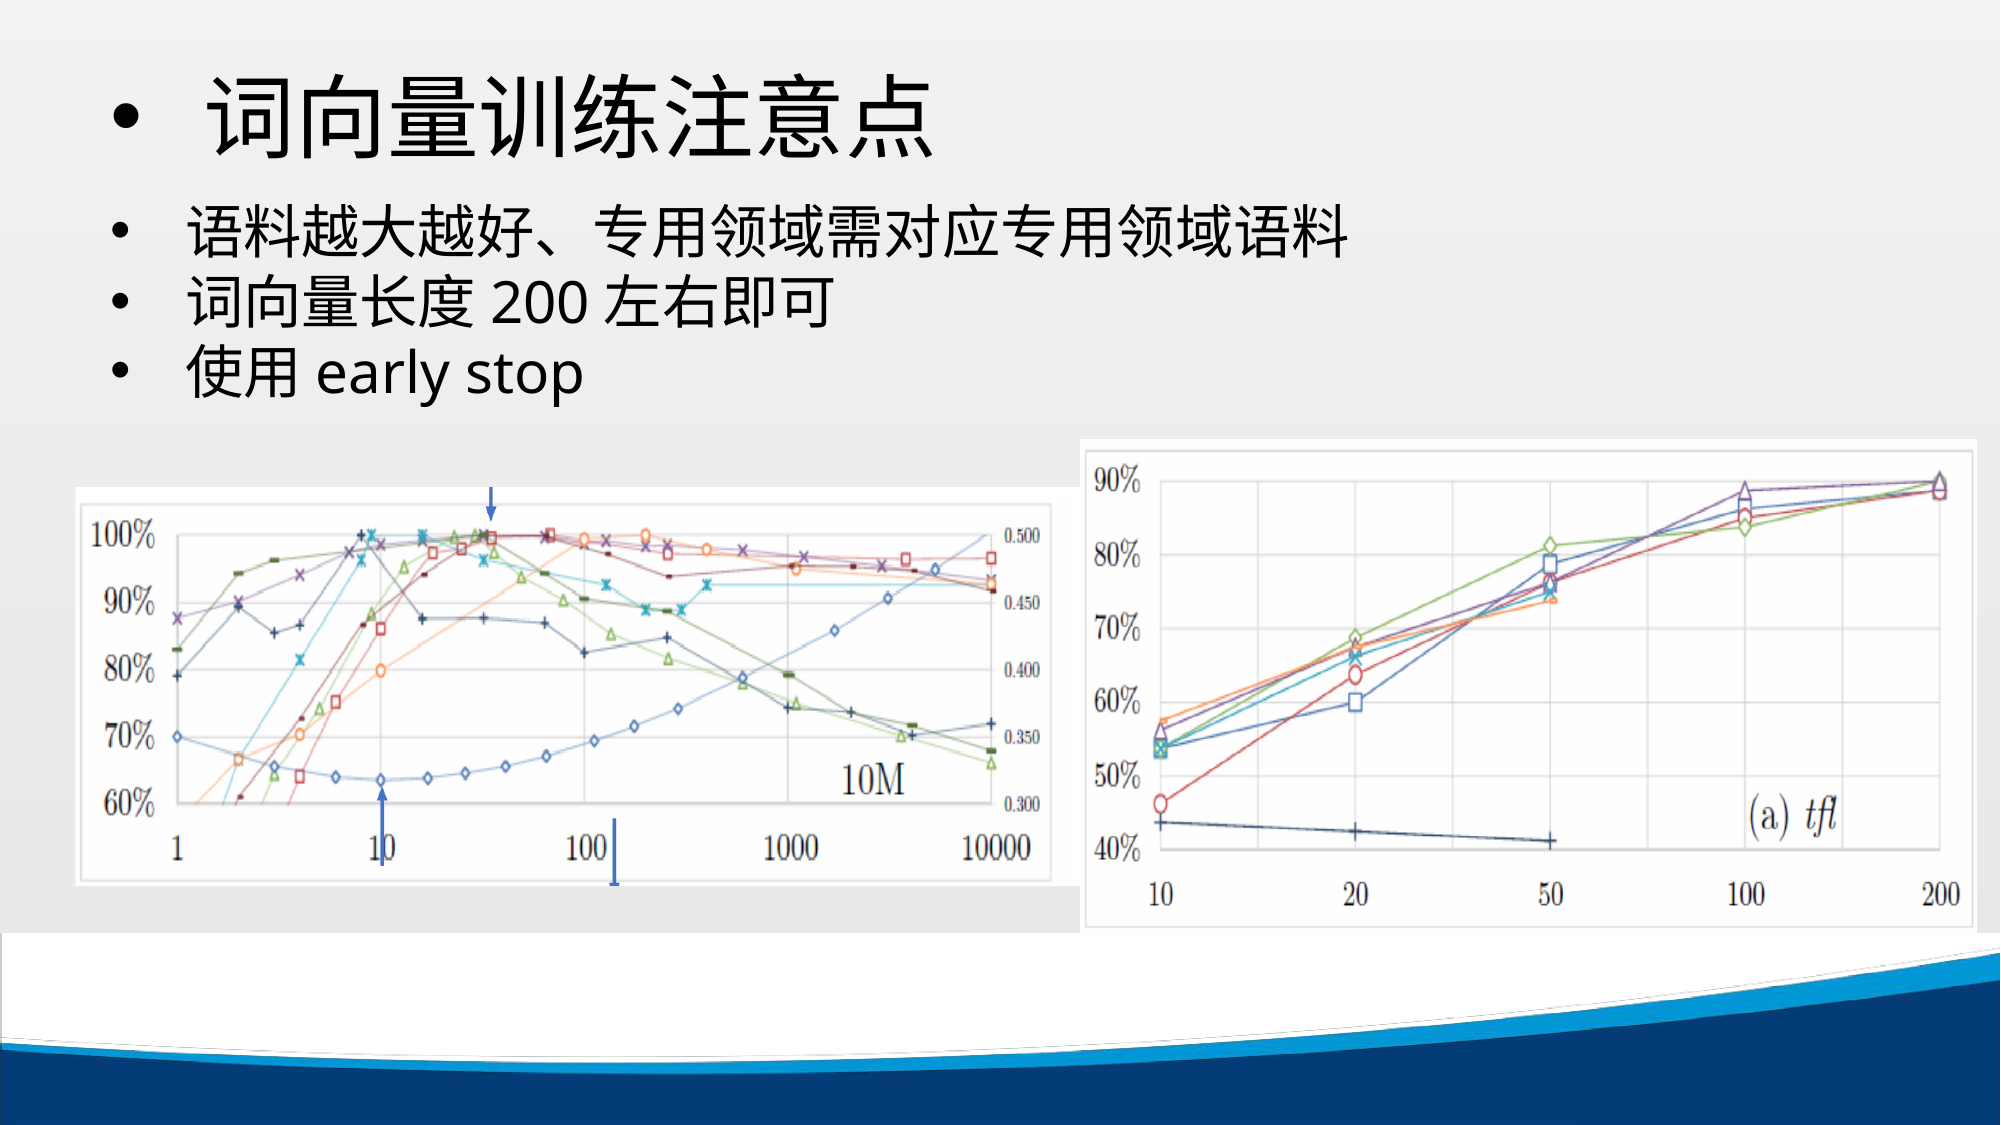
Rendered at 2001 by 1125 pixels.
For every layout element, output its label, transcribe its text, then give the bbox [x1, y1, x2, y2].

picture [0, 980, 2000, 1125]
text_box 词向量训练注意点 语料越大越好、专用领域需对应专用领域语料 词向量长度200左右即可 使用early stop [95, 52, 1792, 483]
picture [0, 439, 2000, 1063]
